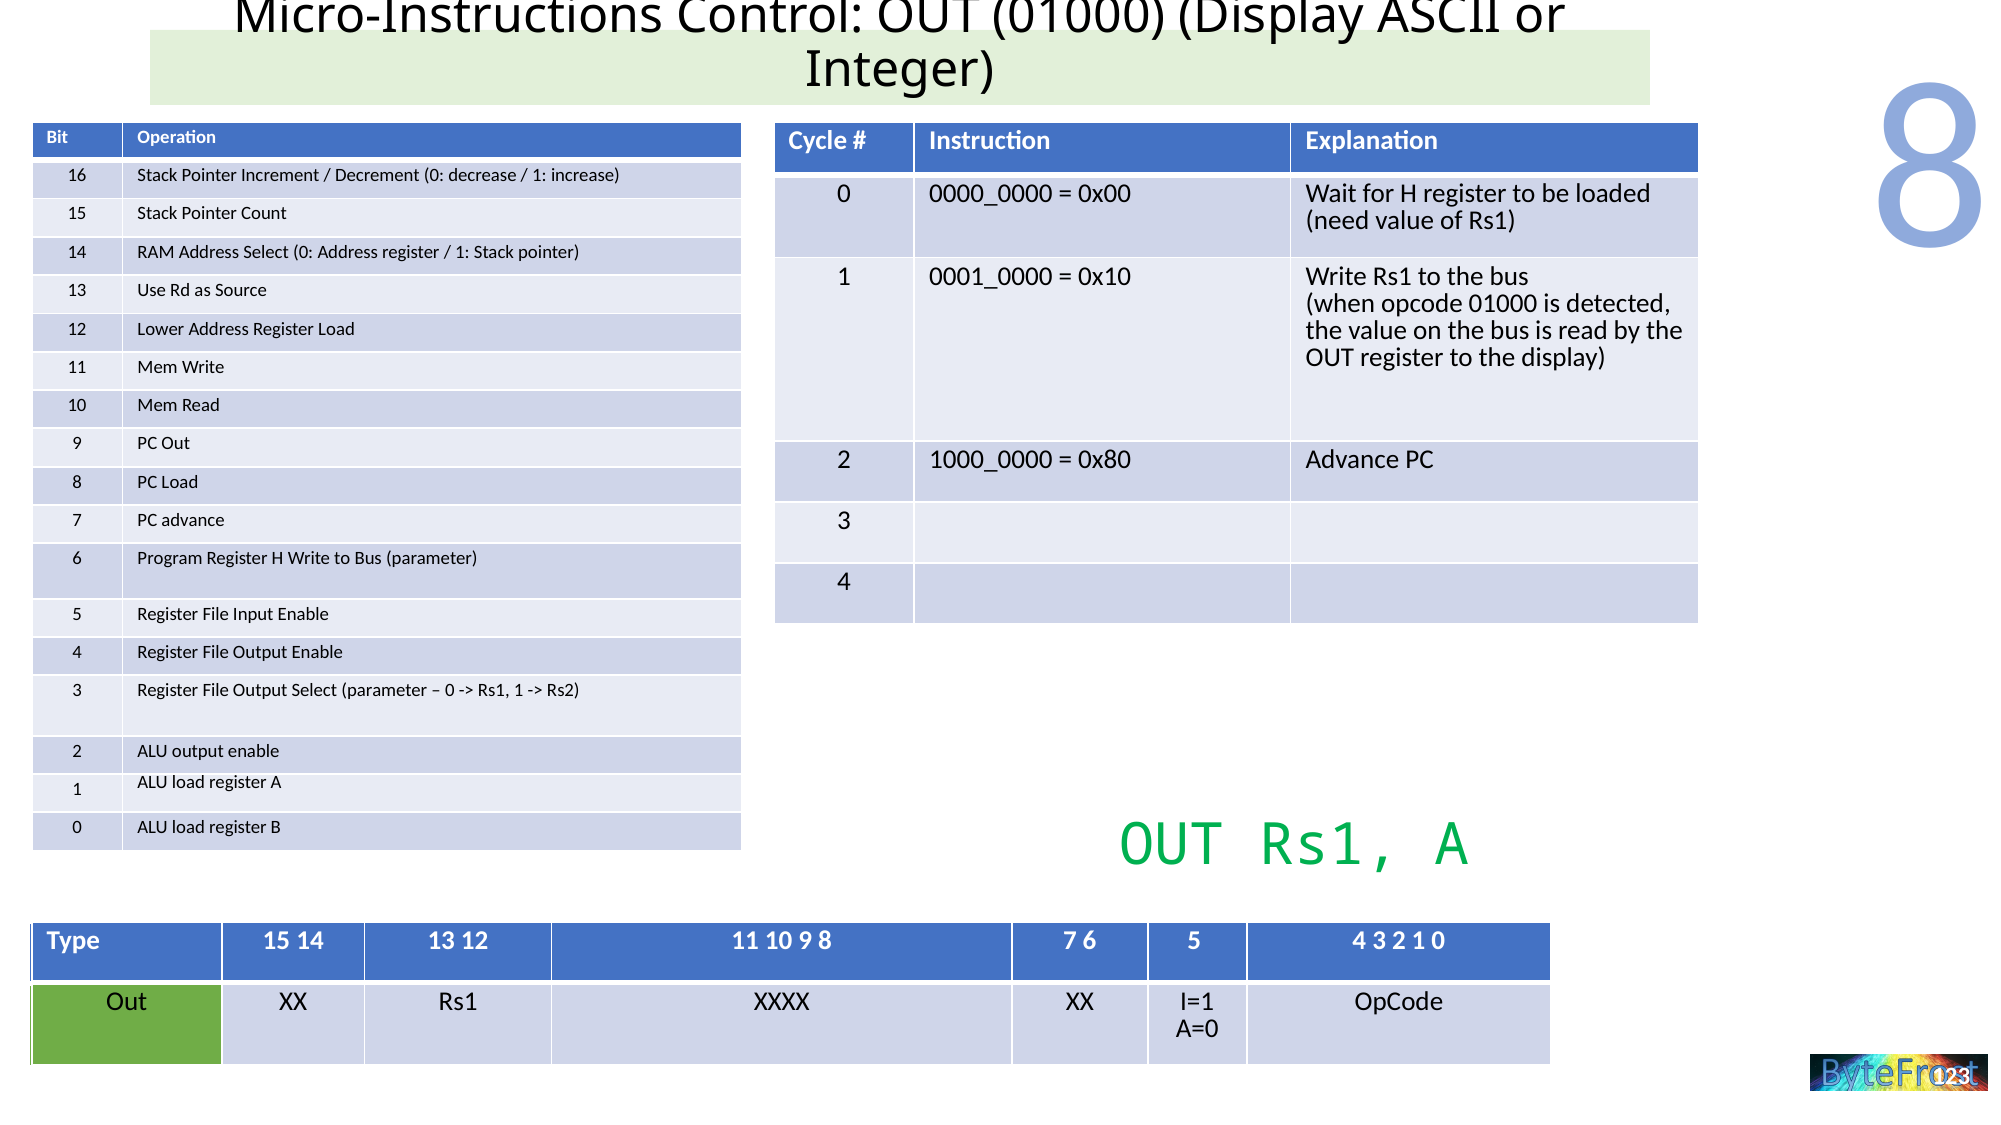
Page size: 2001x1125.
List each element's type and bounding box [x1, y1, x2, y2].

table_cell [123, 775, 741, 811]
table_cell [33, 985, 221, 1064]
table_cell [915, 258, 1290, 440]
table_cell [123, 314, 741, 351]
table_cell [123, 468, 741, 504]
table_cell [123, 429, 741, 466]
table_header [223, 923, 364, 980]
text_box [1069, 799, 1485, 884]
table_cell [915, 178, 1290, 257]
table_cell [1013, 985, 1147, 1064]
text_box [1535, 1044, 1986, 1105]
table_cell [33, 737, 122, 773]
table_header [1013, 923, 1147, 980]
table_cell [123, 238, 741, 274]
table_cell [33, 676, 122, 735]
table_cell [33, 468, 122, 504]
table_cell [123, 544, 741, 598]
table_cell [123, 600, 741, 636]
table_cell [33, 163, 122, 198]
table_cell [123, 676, 741, 735]
table_cell [33, 276, 122, 313]
table_cell [1291, 178, 1698, 257]
table_header [365, 923, 551, 980]
table_cell [1291, 258, 1698, 440]
table_cell [775, 178, 913, 257]
table_cell [775, 258, 913, 440]
title [150, 29, 1650, 105]
table_cell [123, 199, 741, 236]
table_cell [775, 442, 913, 501]
table_cell [915, 503, 1290, 562]
text_box [1855, 0, 2000, 303]
table_cell [915, 442, 1290, 501]
table_cell [1291, 503, 1698, 562]
table_cell [33, 638, 122, 674]
table_cell [123, 638, 741, 674]
table_cell [1248, 985, 1550, 1064]
table_header [123, 123, 741, 157]
table_cell [915, 564, 1290, 623]
table_cell [365, 985, 551, 1064]
table_cell [33, 199, 122, 236]
table_header [33, 923, 221, 980]
table_cell [123, 353, 741, 389]
table_header [1291, 123, 1698, 172]
table_cell [33, 314, 122, 351]
table_cell [1291, 442, 1698, 501]
table_cell [123, 391, 741, 427]
table_cell [33, 775, 122, 811]
table_cell [33, 353, 122, 389]
table_cell [123, 276, 741, 313]
table_cell [33, 813, 122, 850]
table_cell [123, 813, 741, 850]
table_header [552, 923, 1011, 980]
table_cell [775, 564, 913, 623]
table_cell [33, 429, 122, 466]
table_cell [33, 544, 122, 598]
table_cell [33, 391, 122, 427]
table_cell [775, 503, 913, 562]
table_cell [552, 985, 1011, 1064]
table_cell [33, 238, 122, 274]
table_cell [1291, 564, 1698, 623]
table_header [915, 123, 1290, 172]
table_header [775, 123, 913, 172]
picture [1810, 1054, 1988, 1091]
table_cell [123, 737, 741, 773]
table_header [1149, 923, 1246, 980]
table_cell [123, 163, 741, 198]
table_header [1248, 923, 1550, 980]
table_cell [123, 506, 741, 542]
table_cell [1149, 985, 1246, 1064]
table_cell [33, 506, 122, 542]
table_cell [33, 600, 122, 636]
table_cell [223, 985, 364, 1064]
table_header [33, 123, 122, 157]
